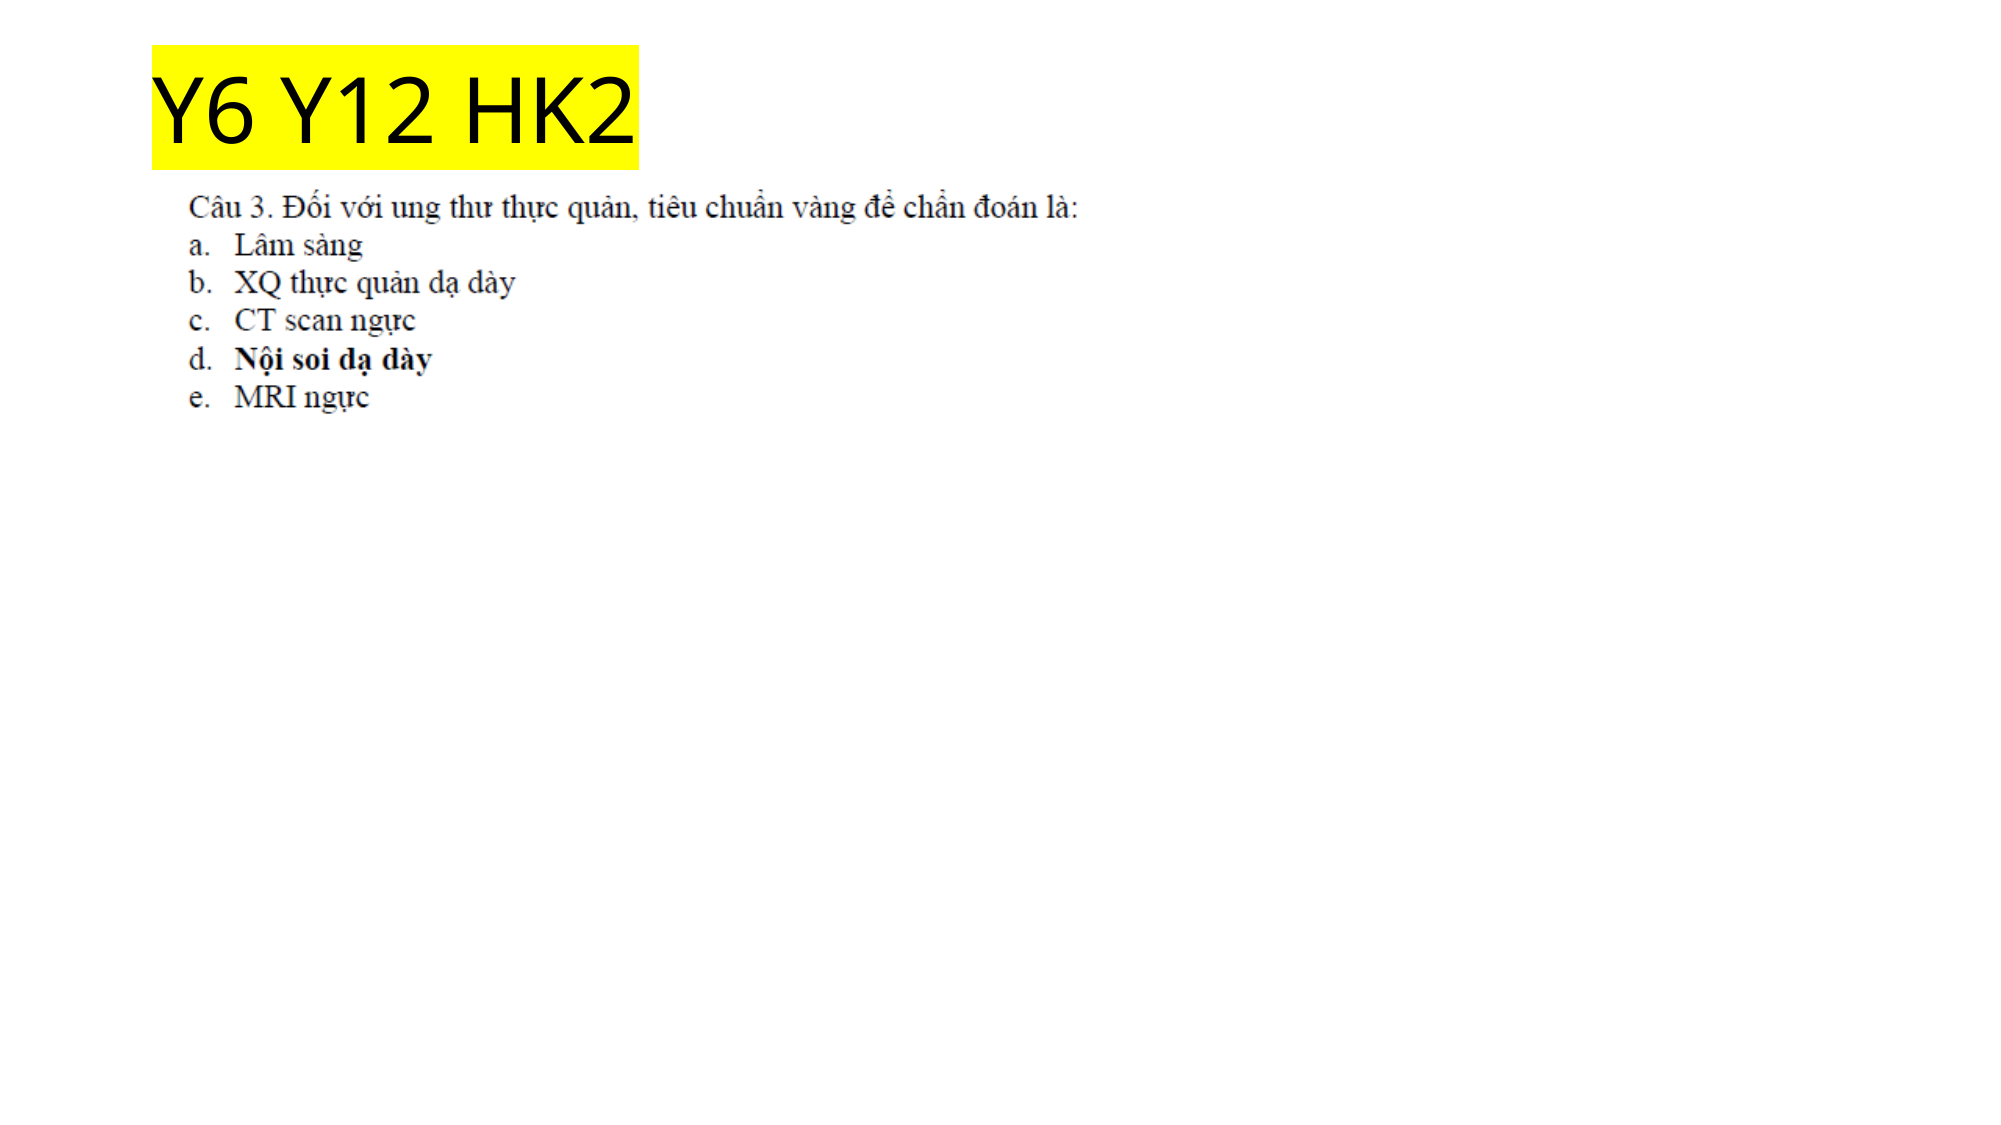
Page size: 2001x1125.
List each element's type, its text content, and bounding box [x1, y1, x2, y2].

title Y6 Y12 HK2 [137, 59, 1863, 278]
picture [156, 171, 1113, 428]
